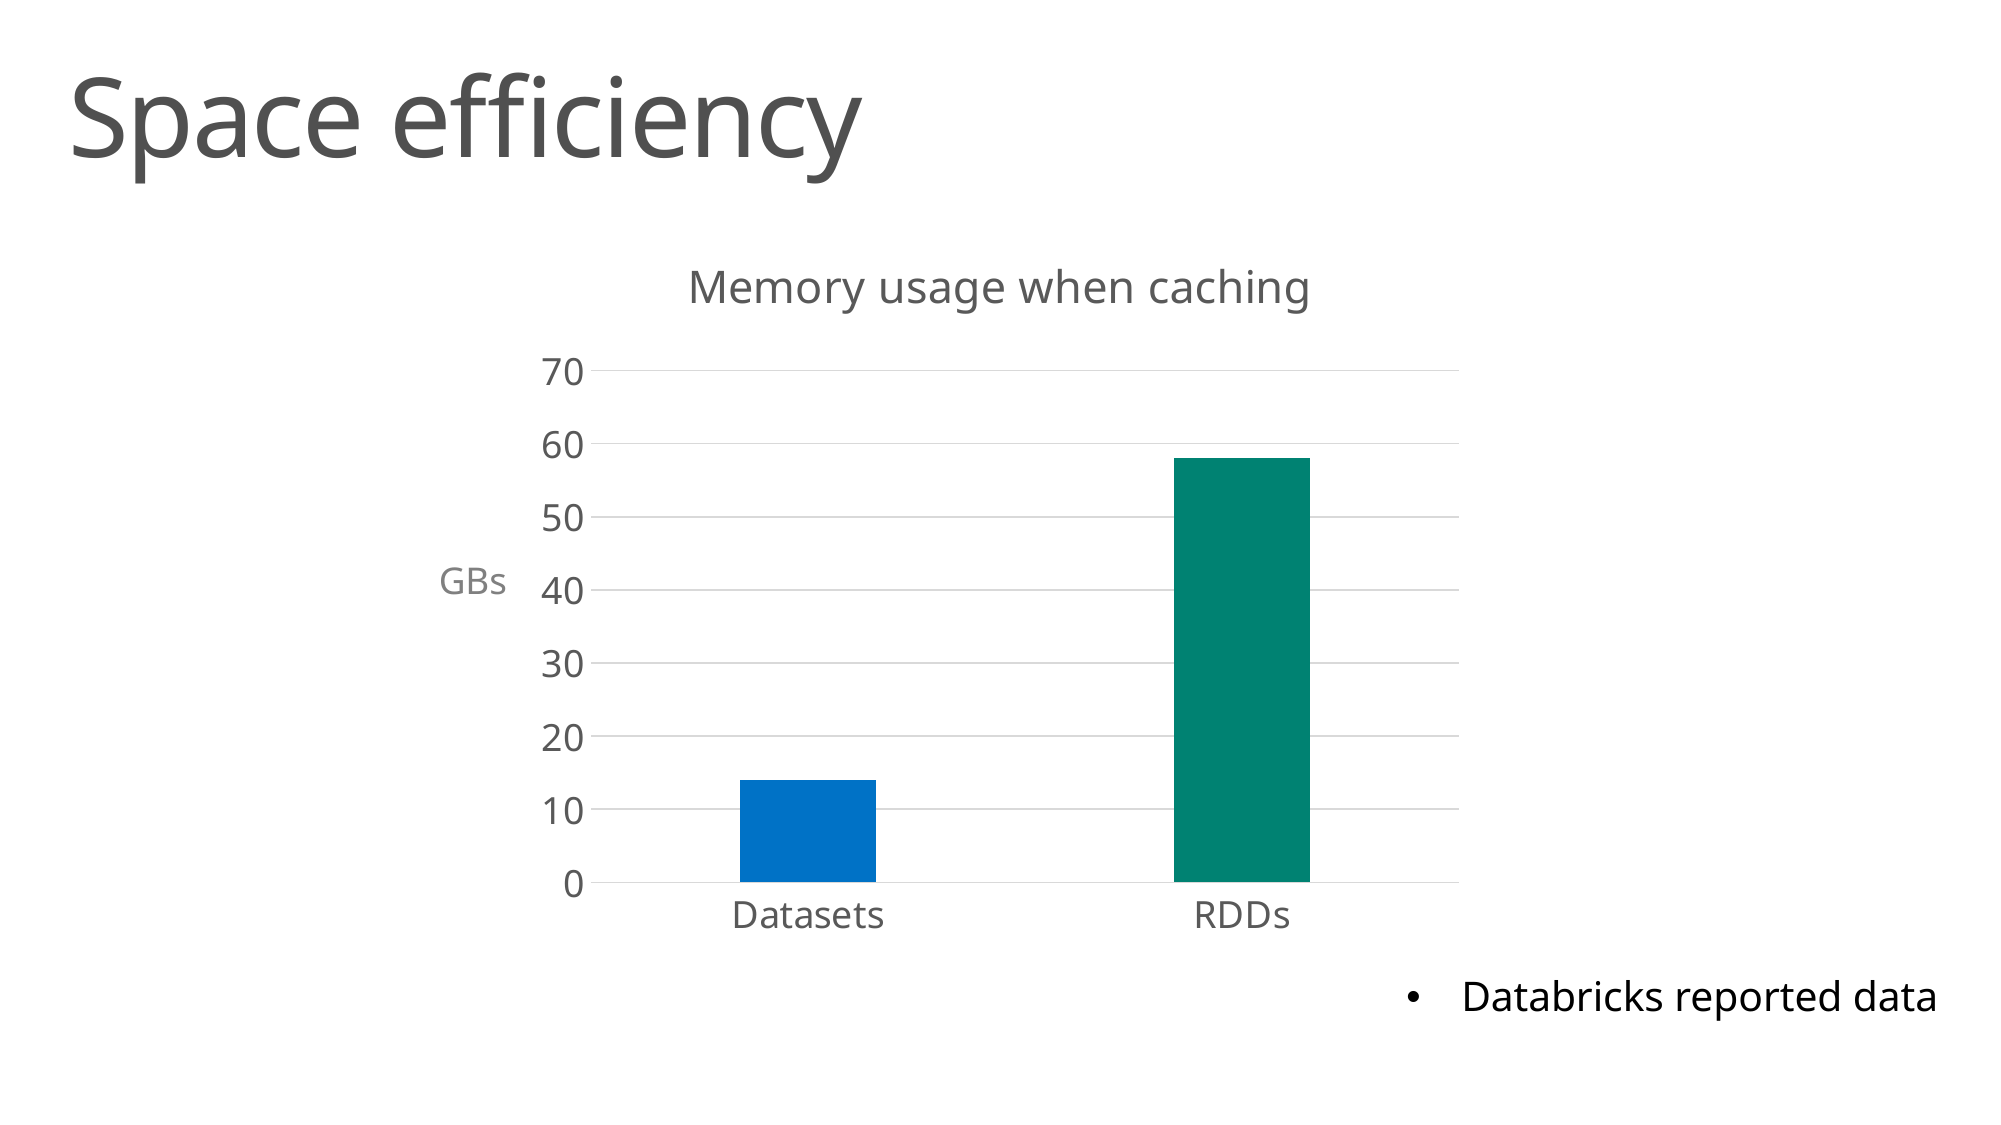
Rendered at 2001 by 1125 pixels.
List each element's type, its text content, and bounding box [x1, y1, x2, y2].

title Space efficiency [44, 47, 1957, 196]
text_box GBs [409, 543, 521, 623]
text_box Databricks reported data [1376, 954, 1969, 1043]
chart [521, 219, 1479, 955]
